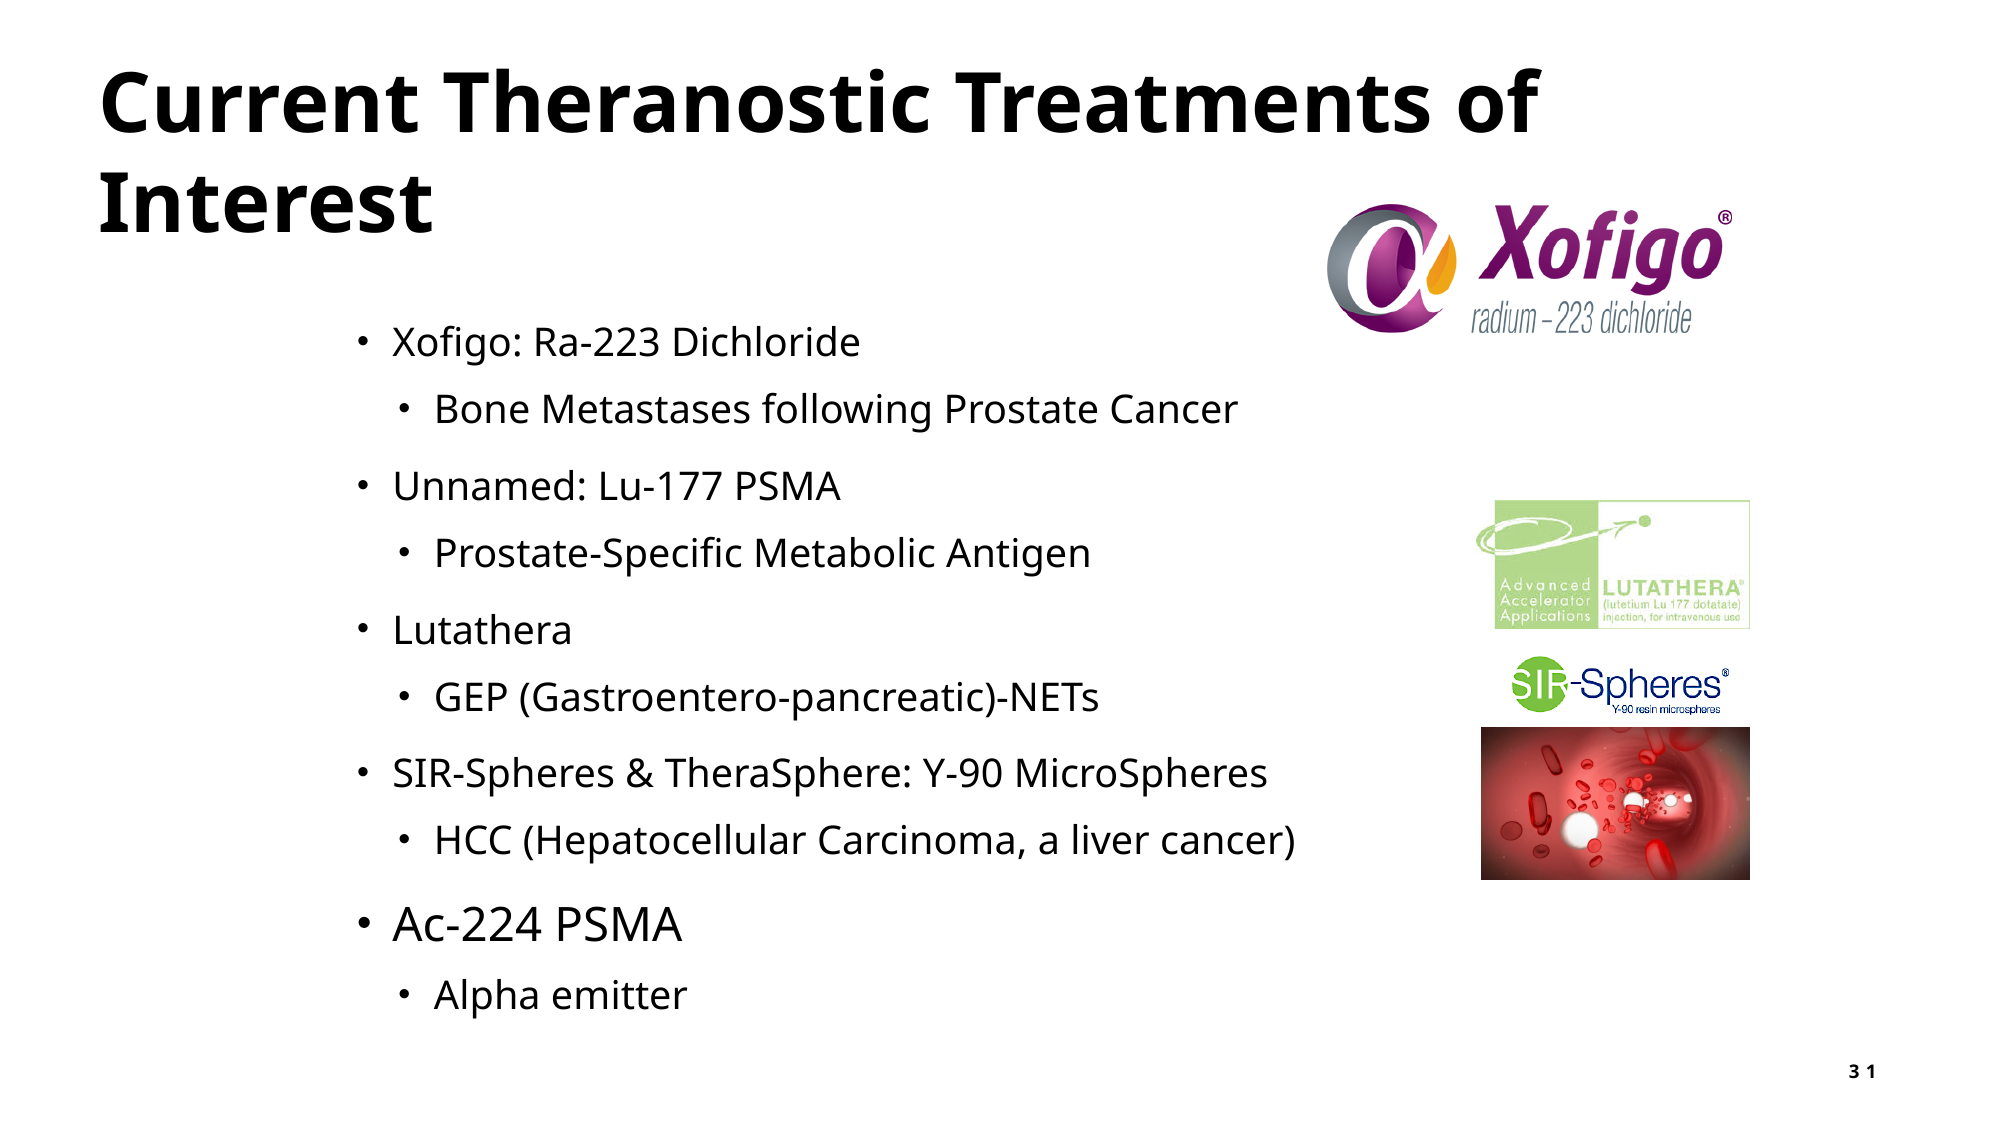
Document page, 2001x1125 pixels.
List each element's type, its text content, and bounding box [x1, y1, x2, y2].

picture [1481, 645, 1751, 880]
picture [1327, 204, 1732, 333]
picture [1476, 500, 1750, 629]
title Current Theranostic Treatments of Interest [83, 41, 1871, 222]
list Xofigo: Ra-223 Dichloride Bone Metastases following Prostate Cancer Unnamed: Lu-177 PSMA Prostate-Specific Metabolic Antigen Lutathera GEP (Gastroentero-pancreatic)-NETs SIR-Spheres & TheraSphere: Y-90 MicroSpheres HCC (Hepatocellular Carcinoma, a liver cancer) Ac-224 PSMA Alpha emitter [341, 299, 1317, 1043]
slide_number 31 [1772, 1042, 1892, 1103]
